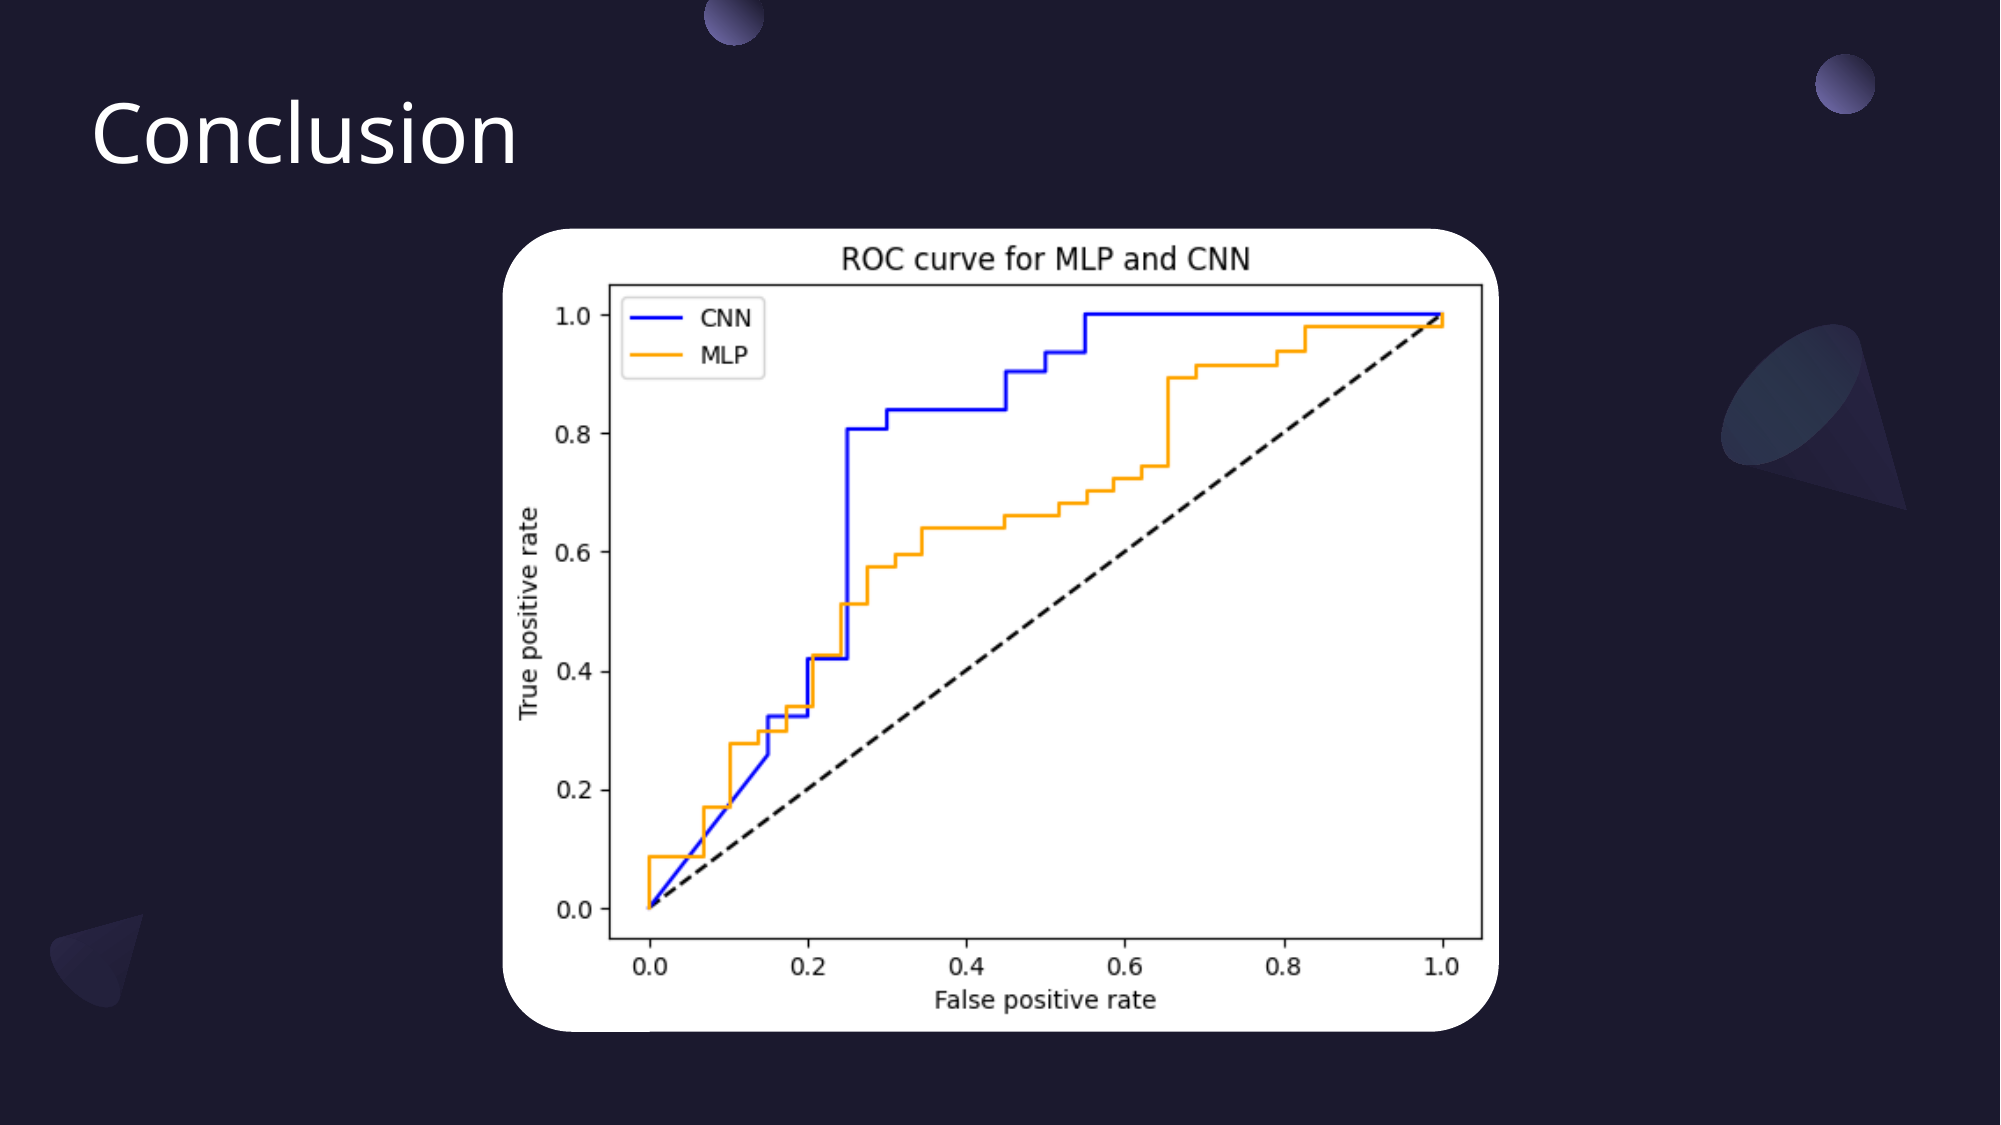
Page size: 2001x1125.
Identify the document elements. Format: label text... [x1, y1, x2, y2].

picture [502, 228, 1499, 1032]
title Conclusion [90, 80, 1907, 249]
